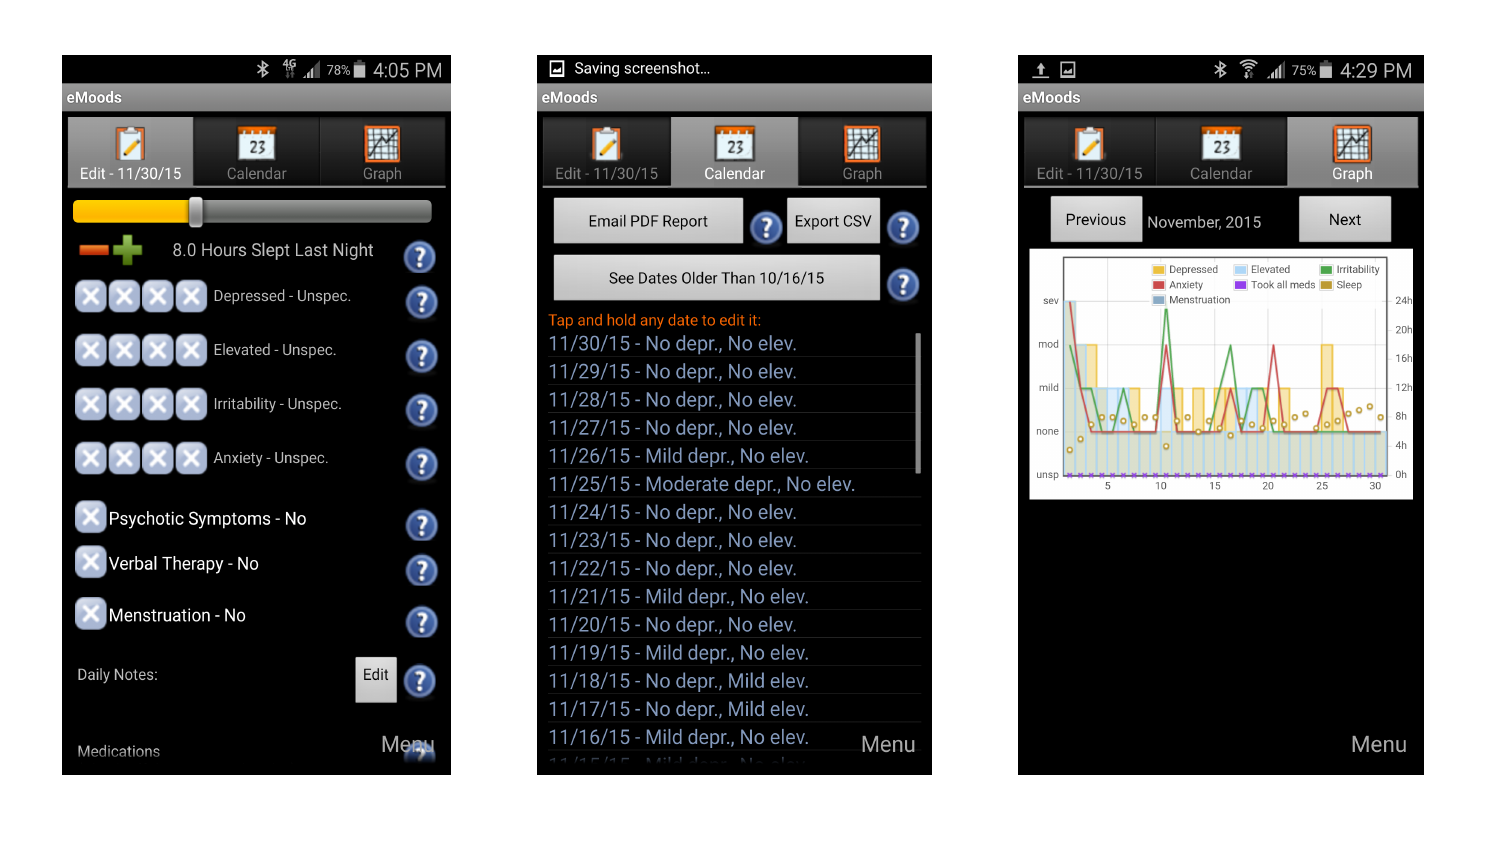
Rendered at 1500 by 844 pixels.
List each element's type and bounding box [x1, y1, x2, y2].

picture [1018, 55, 1424, 775]
picture [537, 55, 933, 775]
picture [62, 55, 451, 775]
